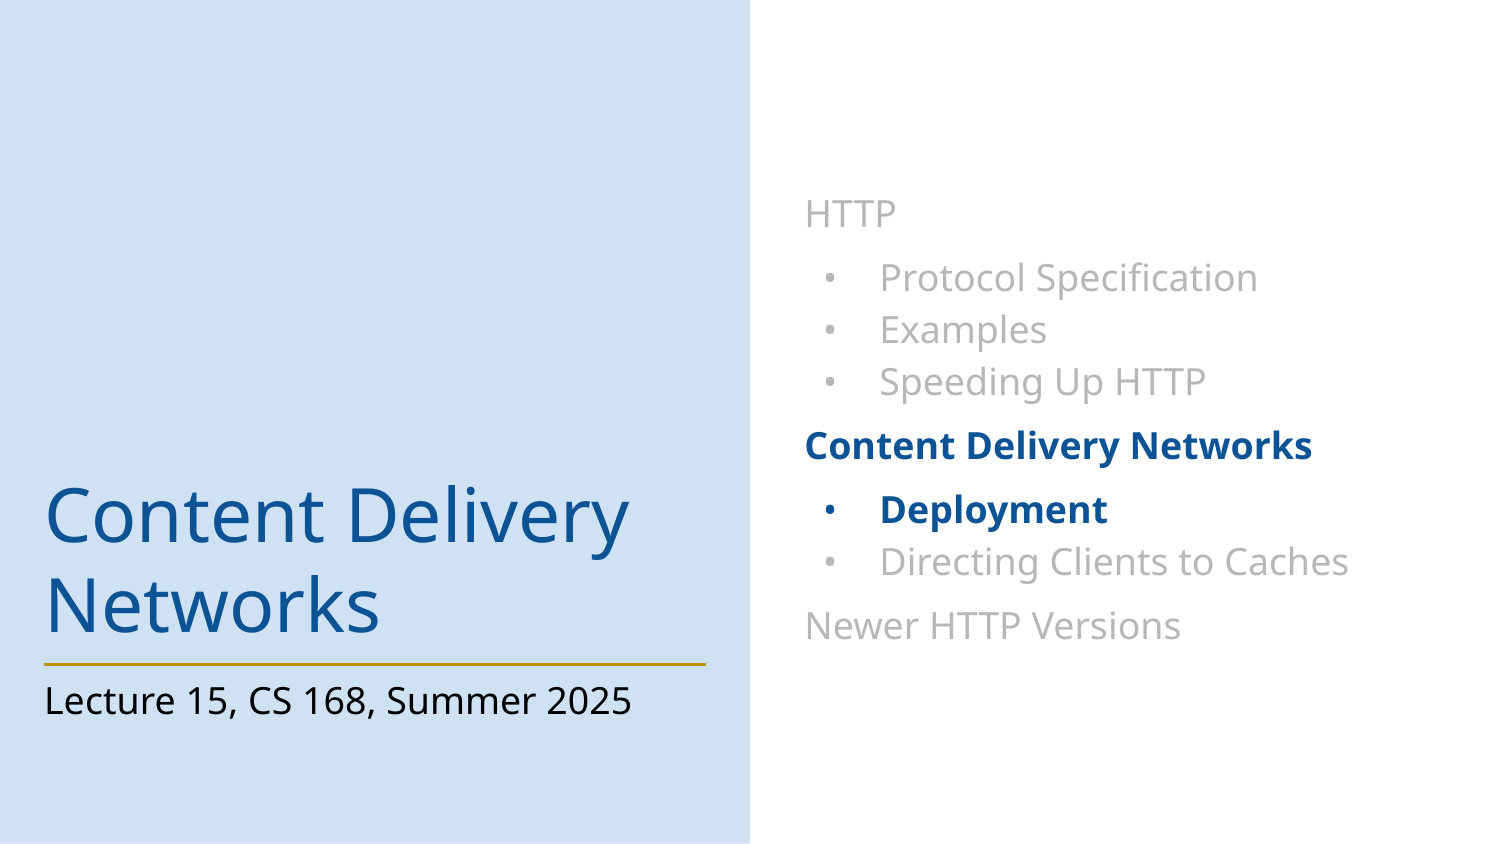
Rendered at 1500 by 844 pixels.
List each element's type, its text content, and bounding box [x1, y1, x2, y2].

title Content Delivery Networks [29, 328, 692, 663]
list HTTP Protocol Specification Examples Speeding Up HTTP Content Delivery Networks Deployment Directing Clients to Caches Newer HTTP Versions [789, 65, 1452, 765]
subtitle Lecture 15, CS 168, Summer 2025 [29, 667, 712, 732]
